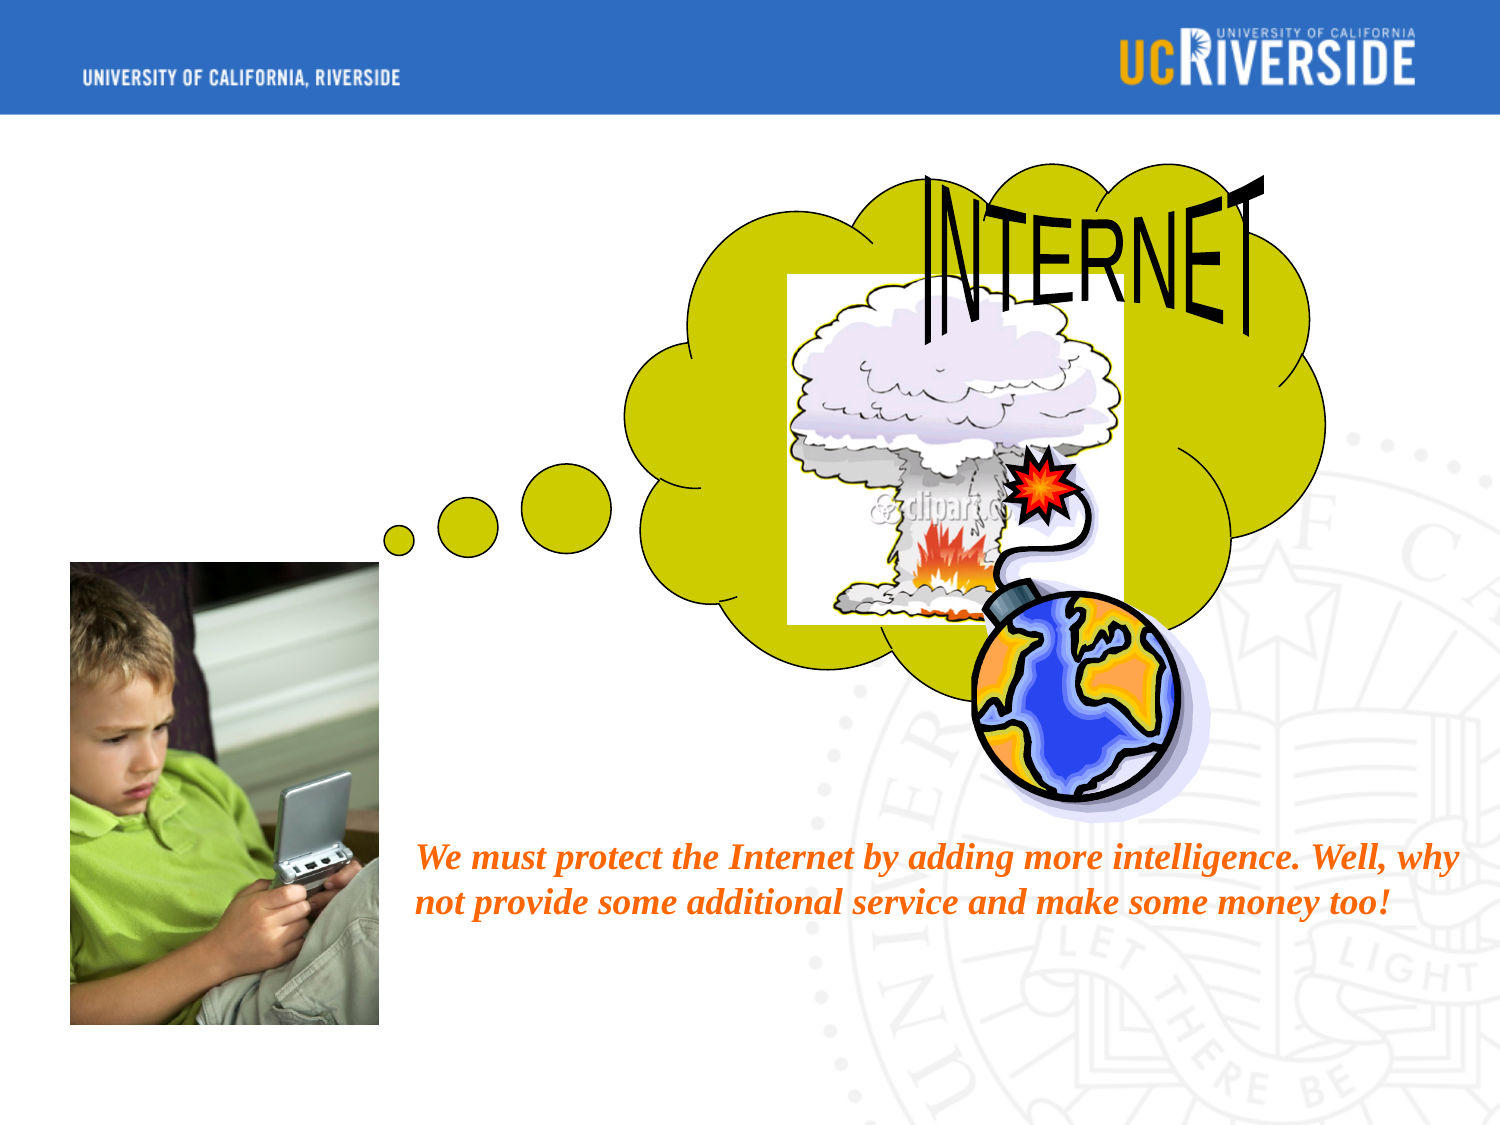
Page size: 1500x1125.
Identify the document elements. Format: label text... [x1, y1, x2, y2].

text_box [384, 525, 414, 556]
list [971, 438, 1217, 829]
text_box [438, 497, 498, 558]
text_box [624, 179, 966, 701]
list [70, 562, 380, 1026]
text_box [521, 463, 612, 554]
picture [0, 0, 1500, 1125]
text_box [931, 164, 1326, 582]
text_box We must protect the Internet by adding more intelligence. Well, why not provide some additional service and make some money too! [399, 824, 1488, 930]
